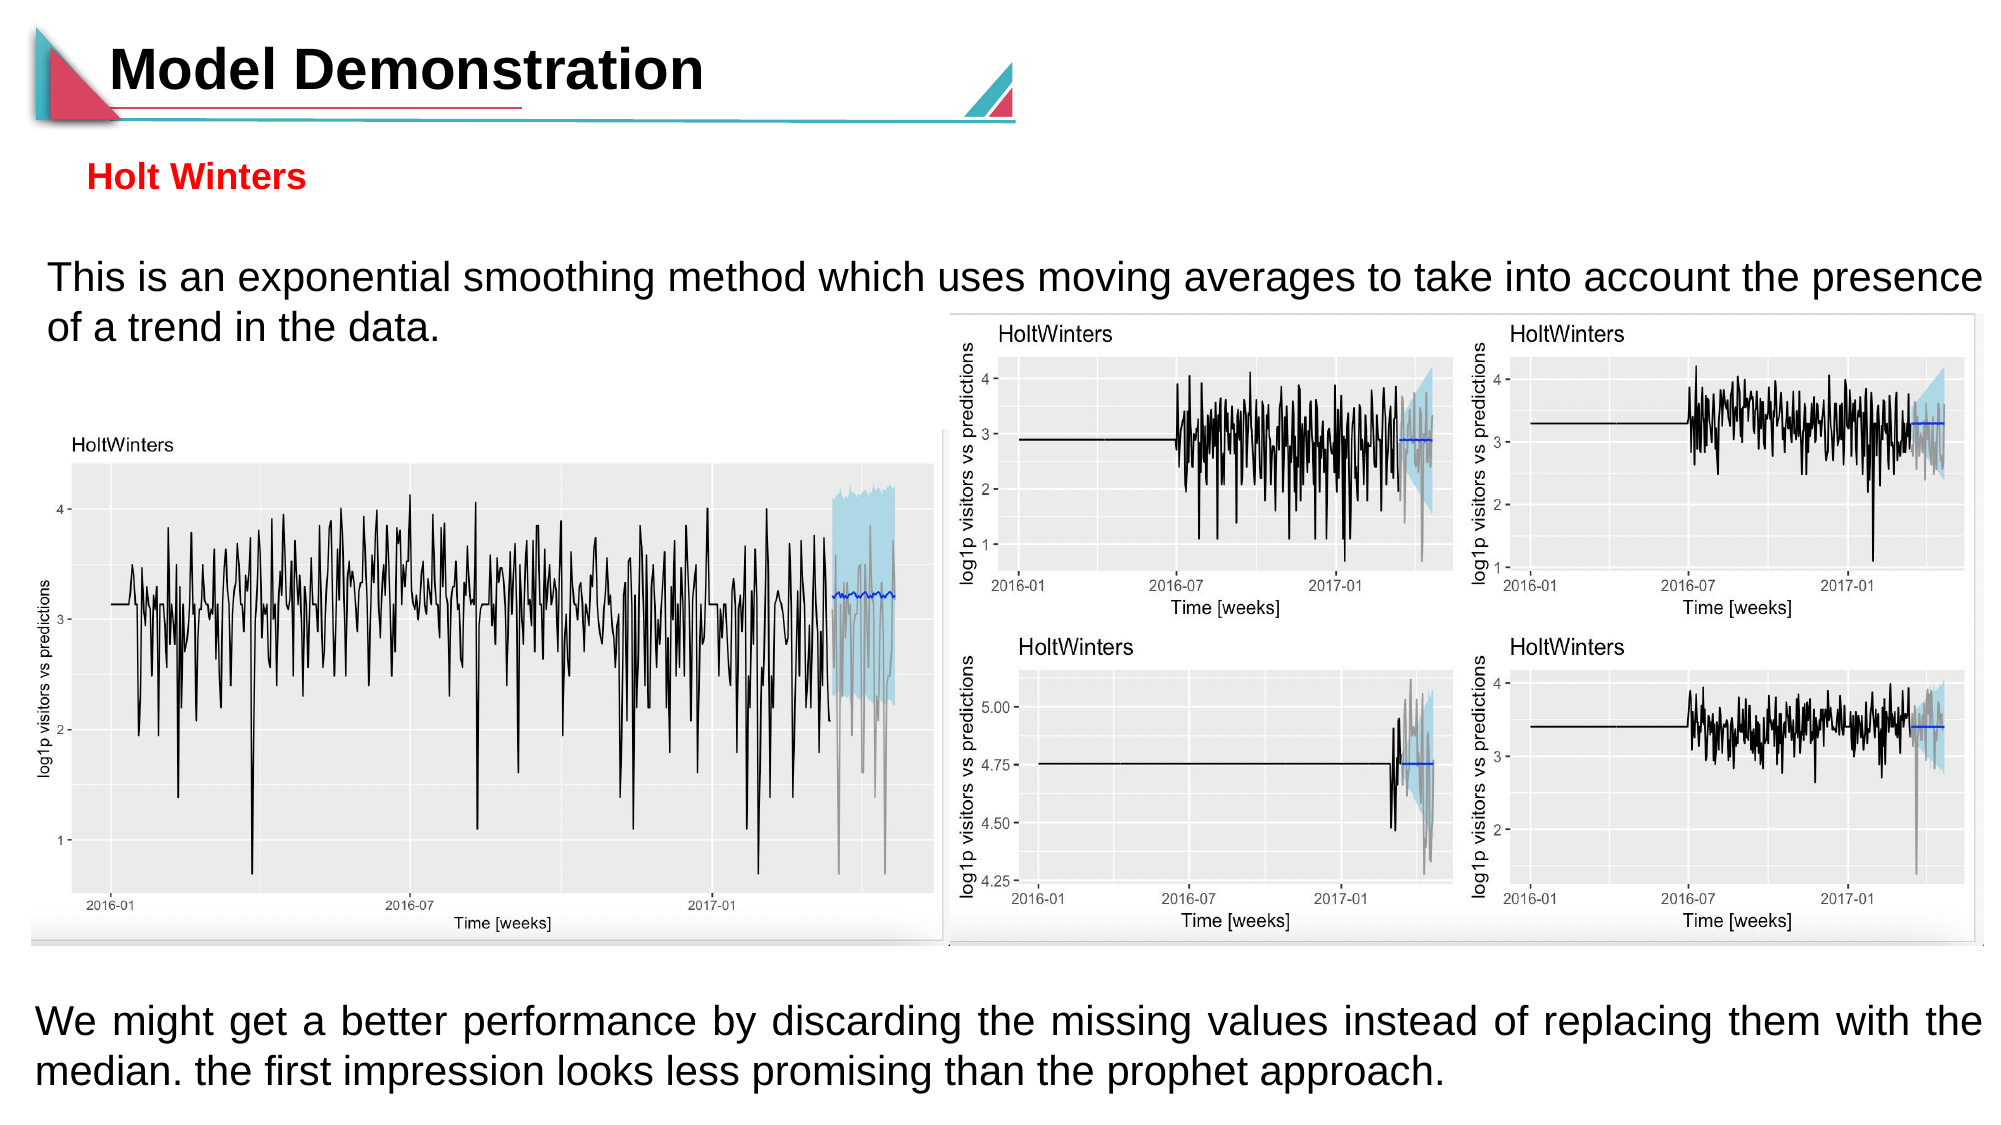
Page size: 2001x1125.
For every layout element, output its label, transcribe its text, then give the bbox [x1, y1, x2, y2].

text_box This is an exponential smoothing method which uses moving averages to take into account the presence of a trend in the data. [31, 242, 2000, 358]
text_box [35, 23, 1073, 122]
picture [31, 313, 1984, 946]
text_box Holt Winters [71, 144, 451, 205]
text_box We might get a better performance by discarding the missing values instead of replacing them with the median. the first impression looks less promising than the prophet approach. [19, 986, 2000, 1102]
